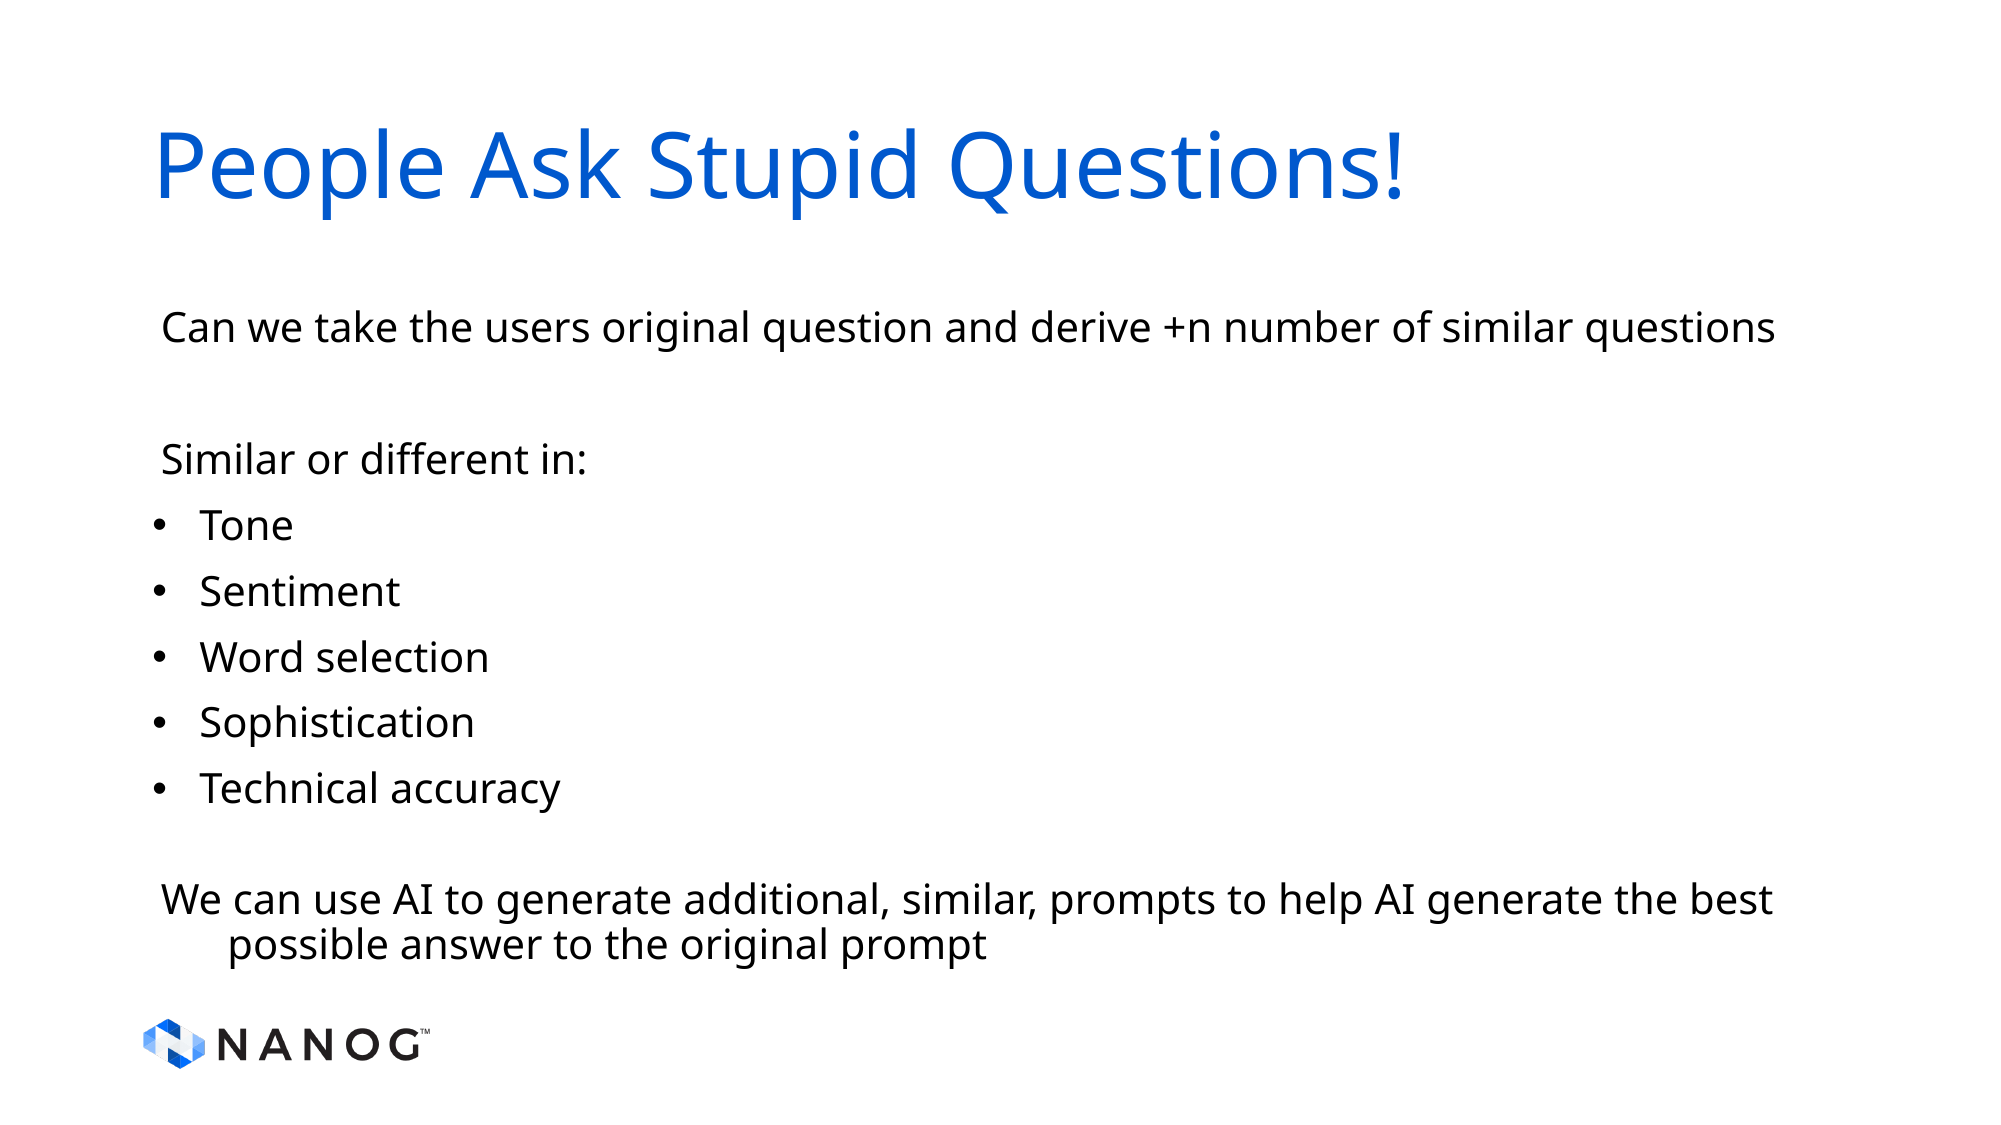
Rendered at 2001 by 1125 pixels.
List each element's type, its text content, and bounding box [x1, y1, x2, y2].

list Can we take the users original question and derive +n number of similar questions Similar or different in: Tone Sentiment Word selection Sophistication Technical accuracy We can use AI to generate additional, similar, prompts to help AI generate the best possible answer to the original prompt [137, 299, 1863, 1014]
picture [137, 1014, 434, 1074]
title People Ask Stupid Questions! [137, 59, 1863, 278]
